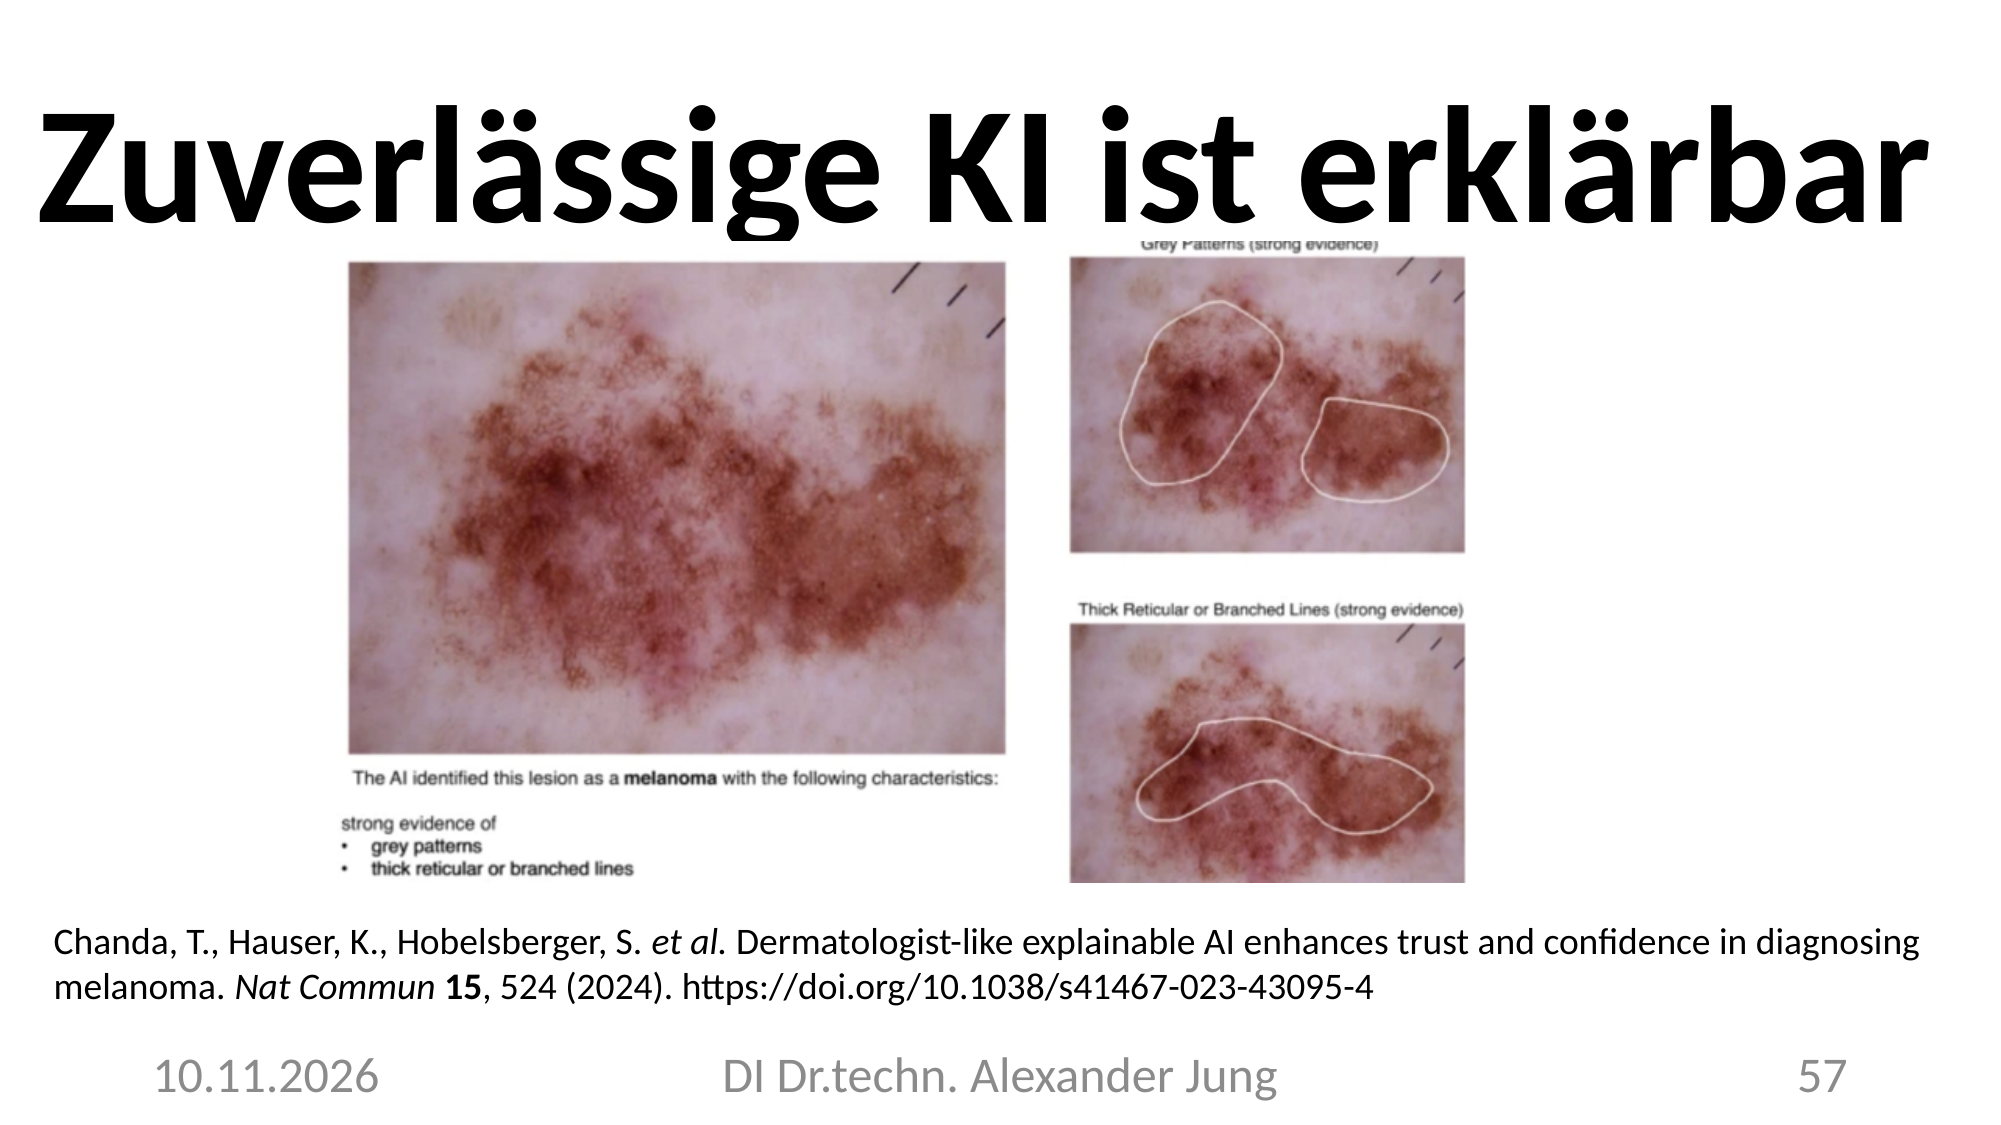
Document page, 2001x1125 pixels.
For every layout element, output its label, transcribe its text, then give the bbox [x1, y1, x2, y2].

footer DI Dr.techn. Alexander Jung [662, 1042, 1338, 1103]
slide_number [137, 1042, 588, 1103]
text_box Chanda, T., Hauser, K., Hobelsberger, S. et al. Dermatologist-like explainable AI enhances trust and confidence in diagnosing melanoma. Nat Commun 15, 524 (2024). https://doi.org/10.1038/s41467-023-43095-4 [38, 909, 1961, 1015]
slide_number 57 [1412, 1042, 1863, 1103]
title Zuverlässige KI ist erklärbar [22, 55, 1978, 281]
picture [302, 241, 1486, 884]
